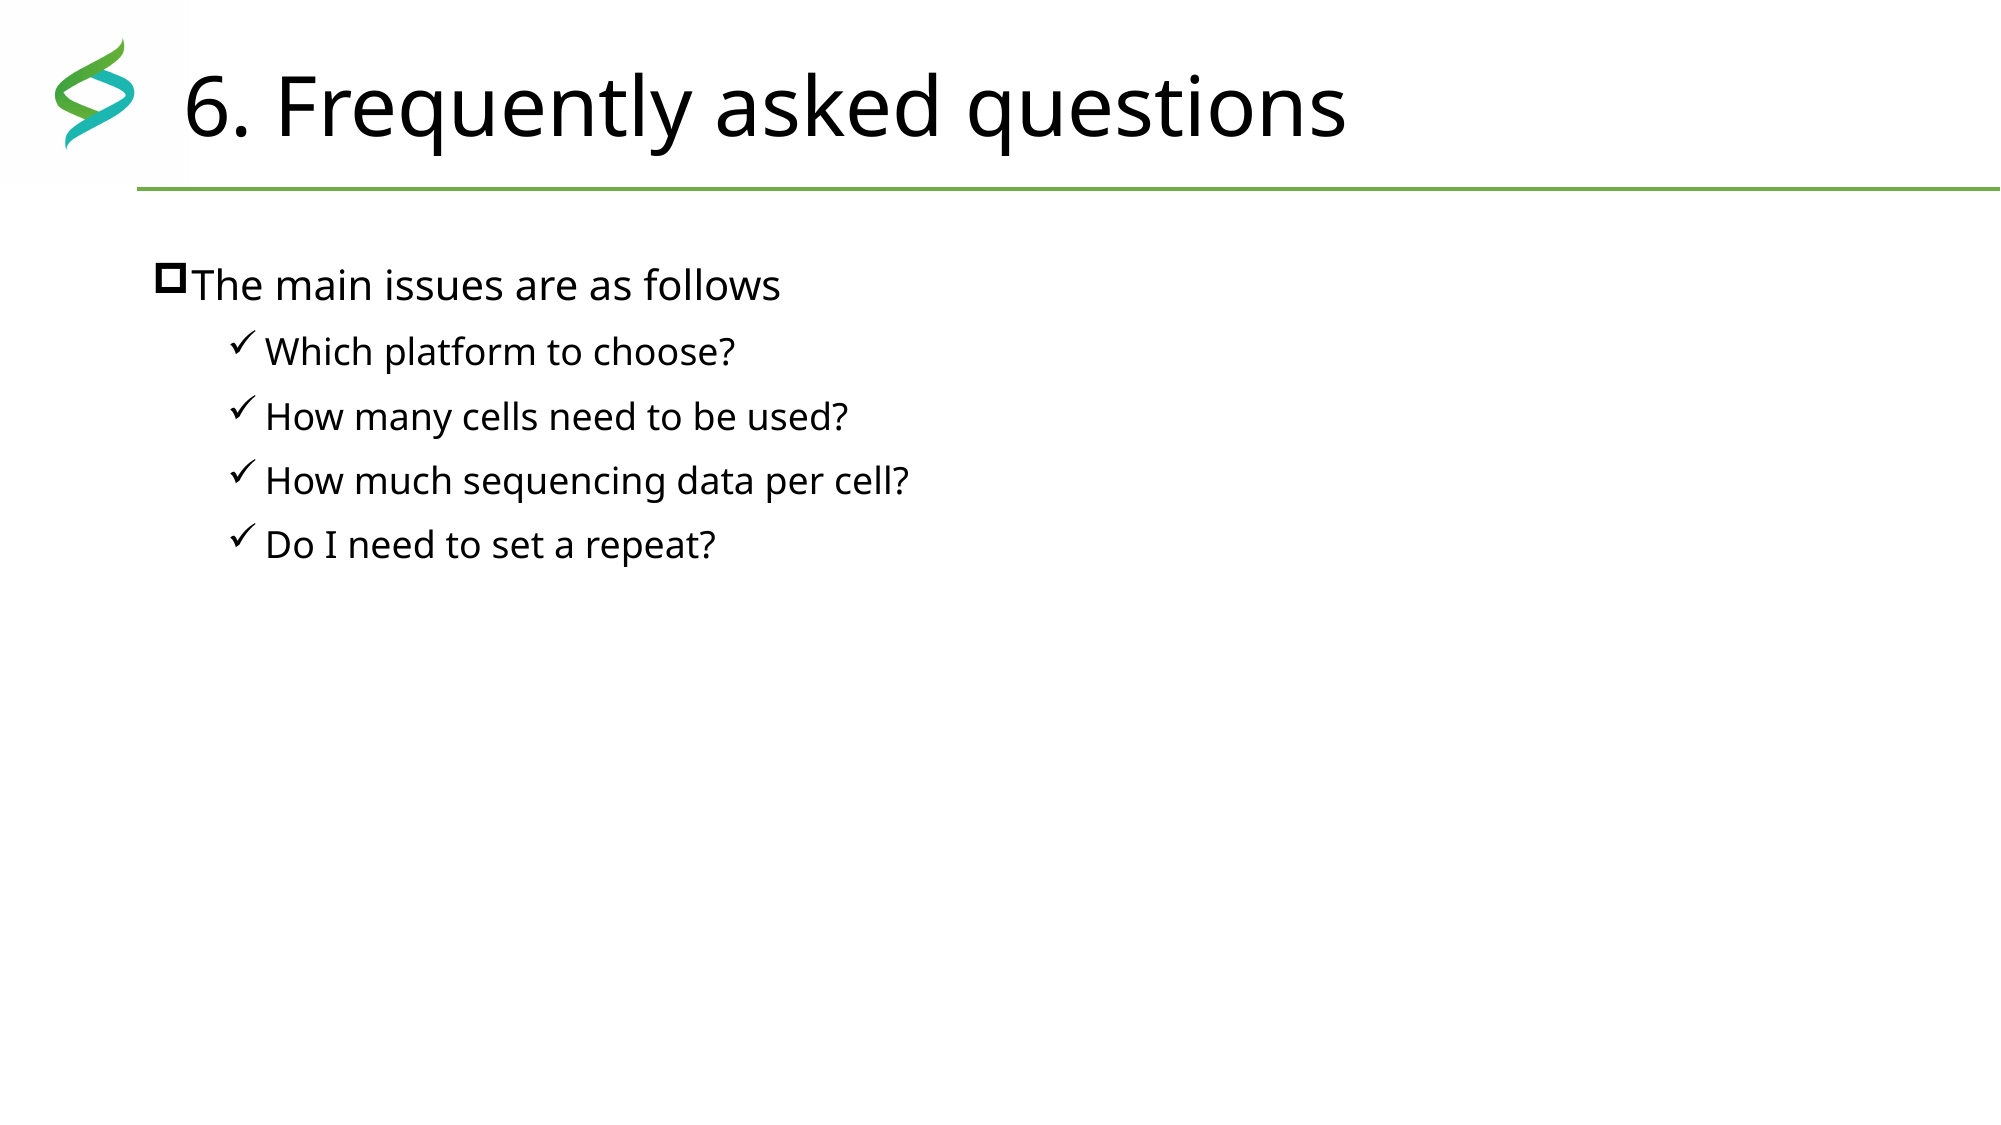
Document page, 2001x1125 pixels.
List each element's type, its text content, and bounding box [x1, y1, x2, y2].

title 6. Frequently asked questions [168, 45, 1894, 175]
list The main issues are as follows Which platform to choose? How many cells need to be used? How much sequencing data per cell? Do I need to set a repeat? [137, 241, 1863, 719]
picture [0, 0, 189, 189]
